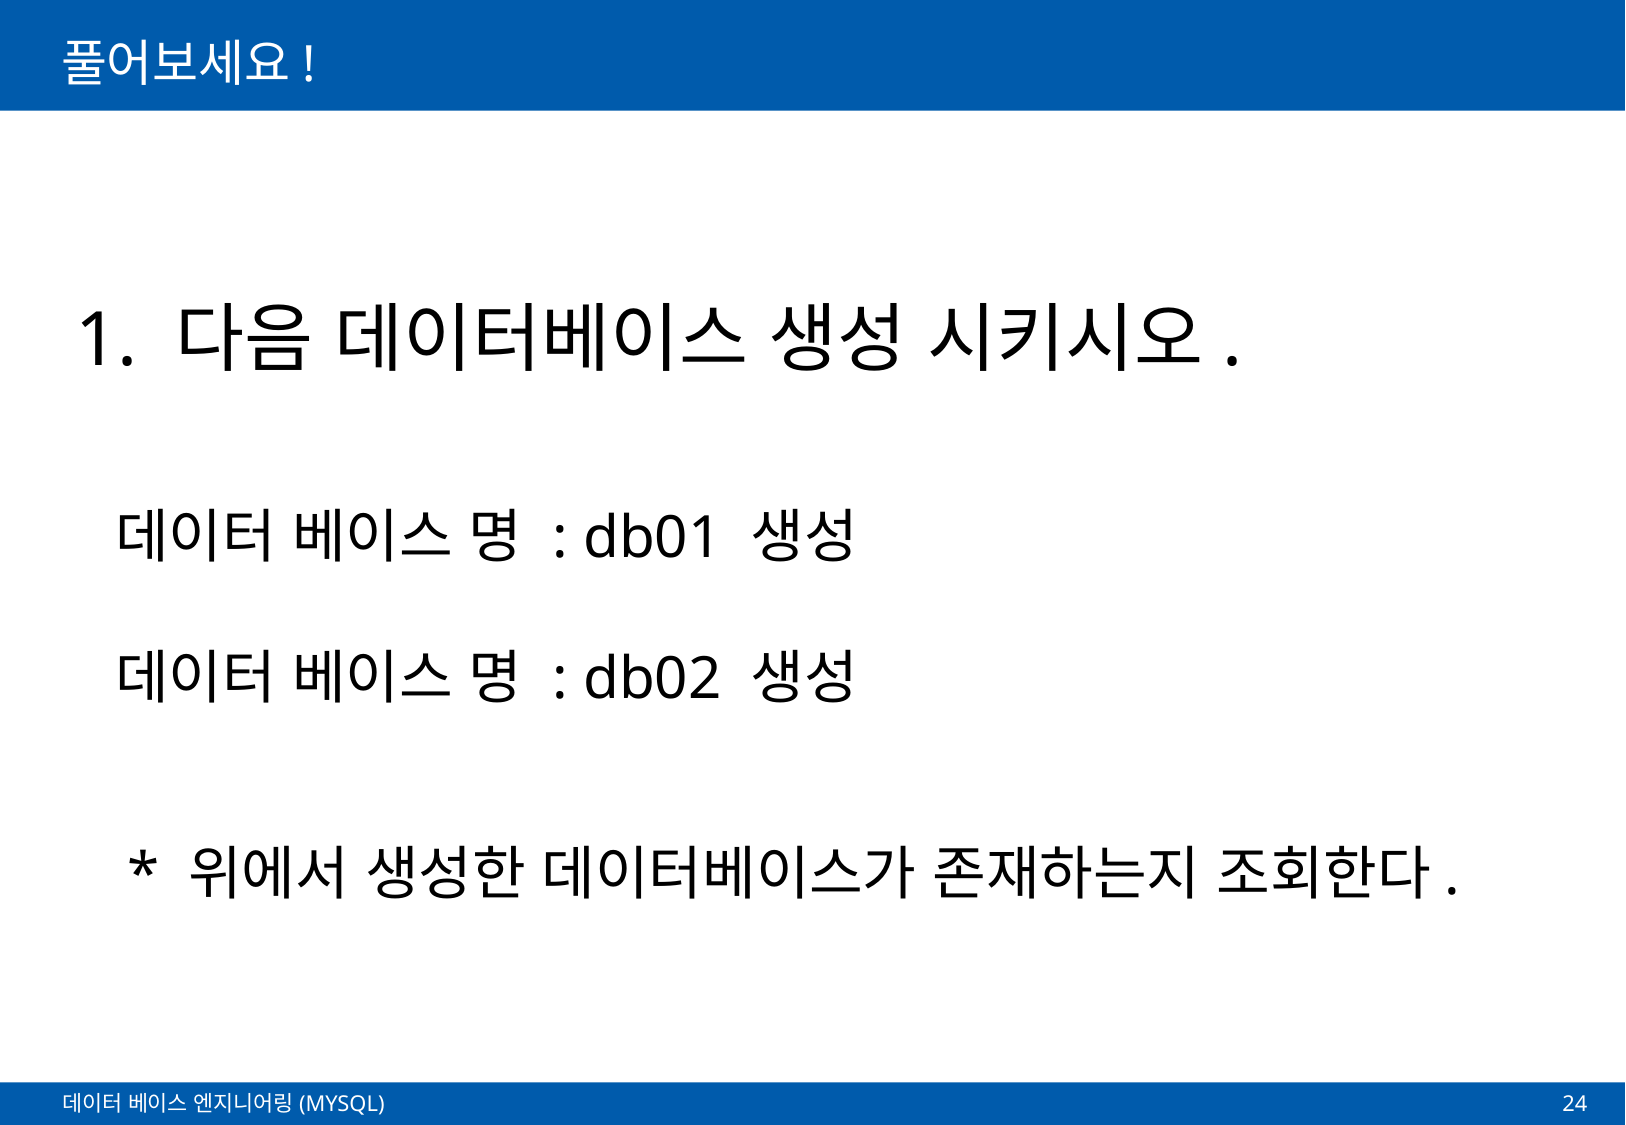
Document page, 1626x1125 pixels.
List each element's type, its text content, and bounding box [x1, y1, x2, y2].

text_box * 위에서 생성한 데이터베이스가 존재하는지 조회한다. [112, 829, 1475, 914]
text_box 1. 다음 데이터베이스 생성 시키시오. [60, 282, 1603, 388]
text_box 데이터 베이스 명 : db02 생성 [100, 632, 873, 717]
text_box 데이터 베이스 명 : db01 생성 [100, 491, 873, 577]
text_box [0, 117, 1625, 1086]
title 풀어보세요! [46, 37, 1581, 95]
slide_number 24 [1375, 1086, 1603, 1123]
